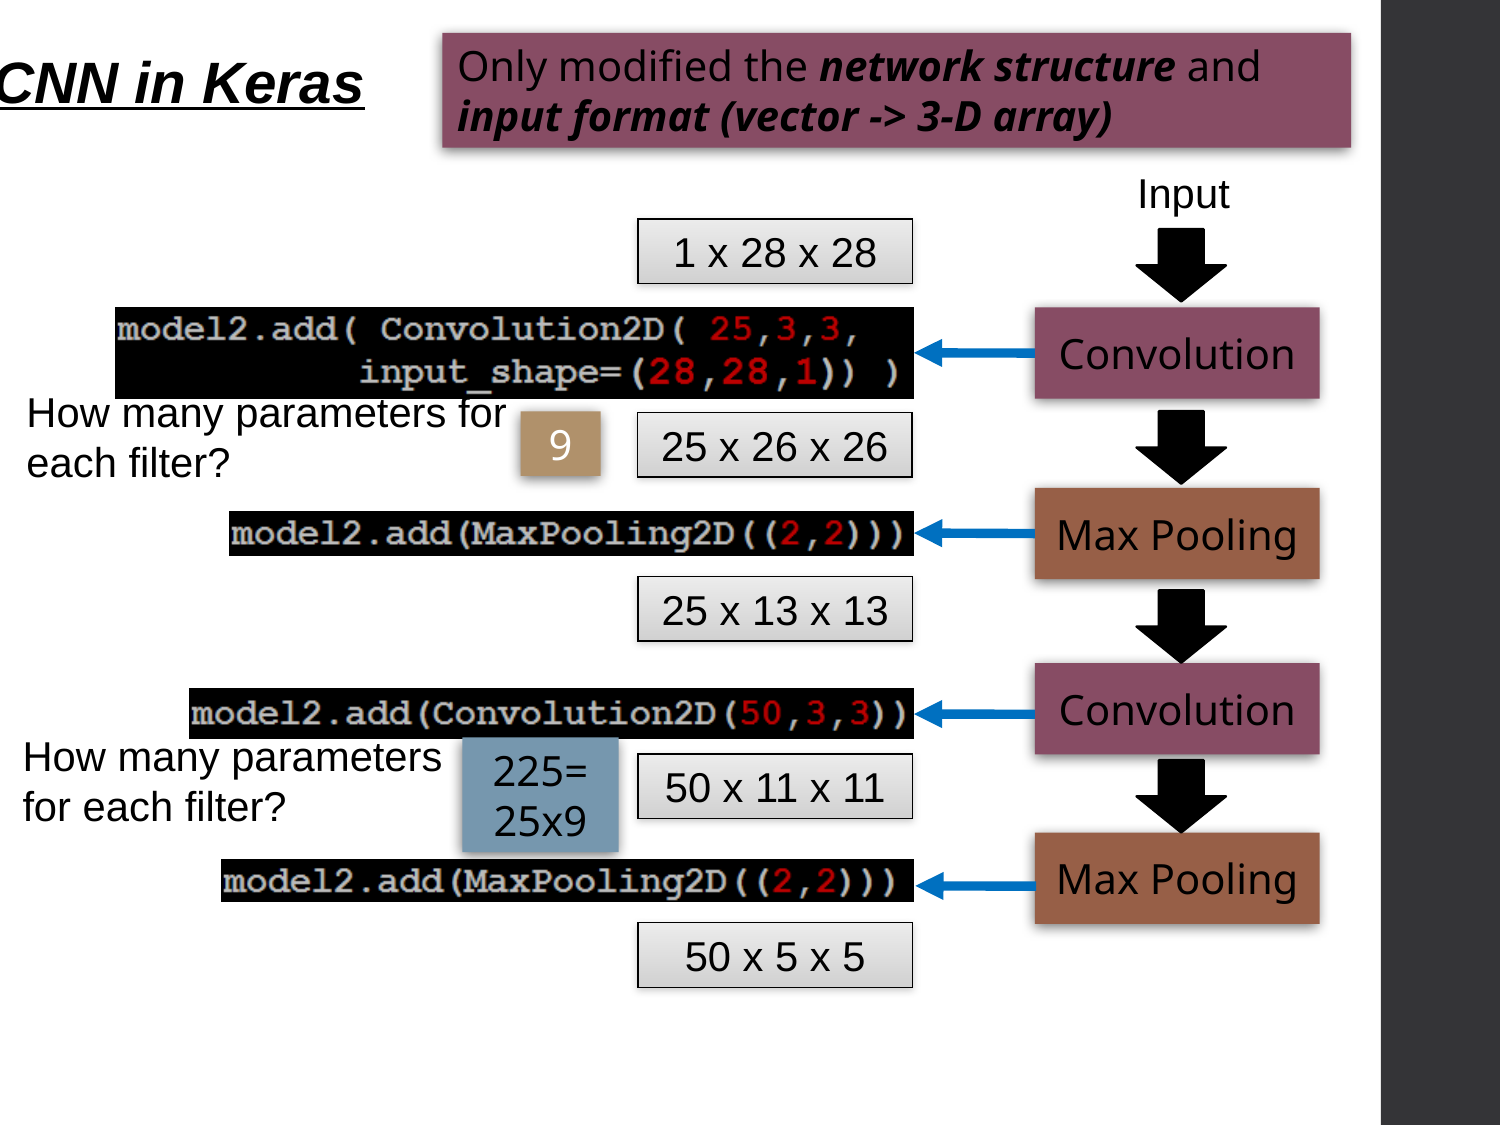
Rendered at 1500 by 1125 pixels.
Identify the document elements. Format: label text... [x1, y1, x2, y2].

text_box 25 x 26 x 26 [637, 412, 913, 478]
picture [221, 859, 915, 902]
picture [229, 511, 915, 556]
text_box [1135, 758, 1228, 834]
picture [115, 307, 915, 399]
text_box Convolution [1034, 307, 1320, 399]
text_box Only modified the network structure and input format (vector -> 3-D array) [442, 32, 1352, 148]
text_box Max Pooling [1034, 832, 1320, 924]
text_box [1135, 589, 1228, 664]
text_box 225= 25x9 [462, 748, 619, 853]
text_box Convolution [1034, 663, 1320, 755]
text_box Max Pooling [1034, 487, 1320, 580]
text_box How many parameters for each filter? [11, 378, 530, 494]
text_box 9 [520, 411, 601, 476]
picture [188, 688, 915, 739]
text_box [1135, 227, 1228, 303]
text_box CNN in Keras [0, 38, 380, 124]
text_box [1135, 409, 1228, 485]
text_box 1 x 28 x 28 [637, 218, 913, 284]
text_box Input [1015, 159, 1352, 225]
text_box 50 x 11 x 11 [637, 753, 913, 819]
text_box How many parameters for each filter? [7, 722, 451, 838]
text_box 25 x 13 x 13 [637, 576, 913, 642]
text_box 50 x 5 x 5 [637, 922, 913, 988]
